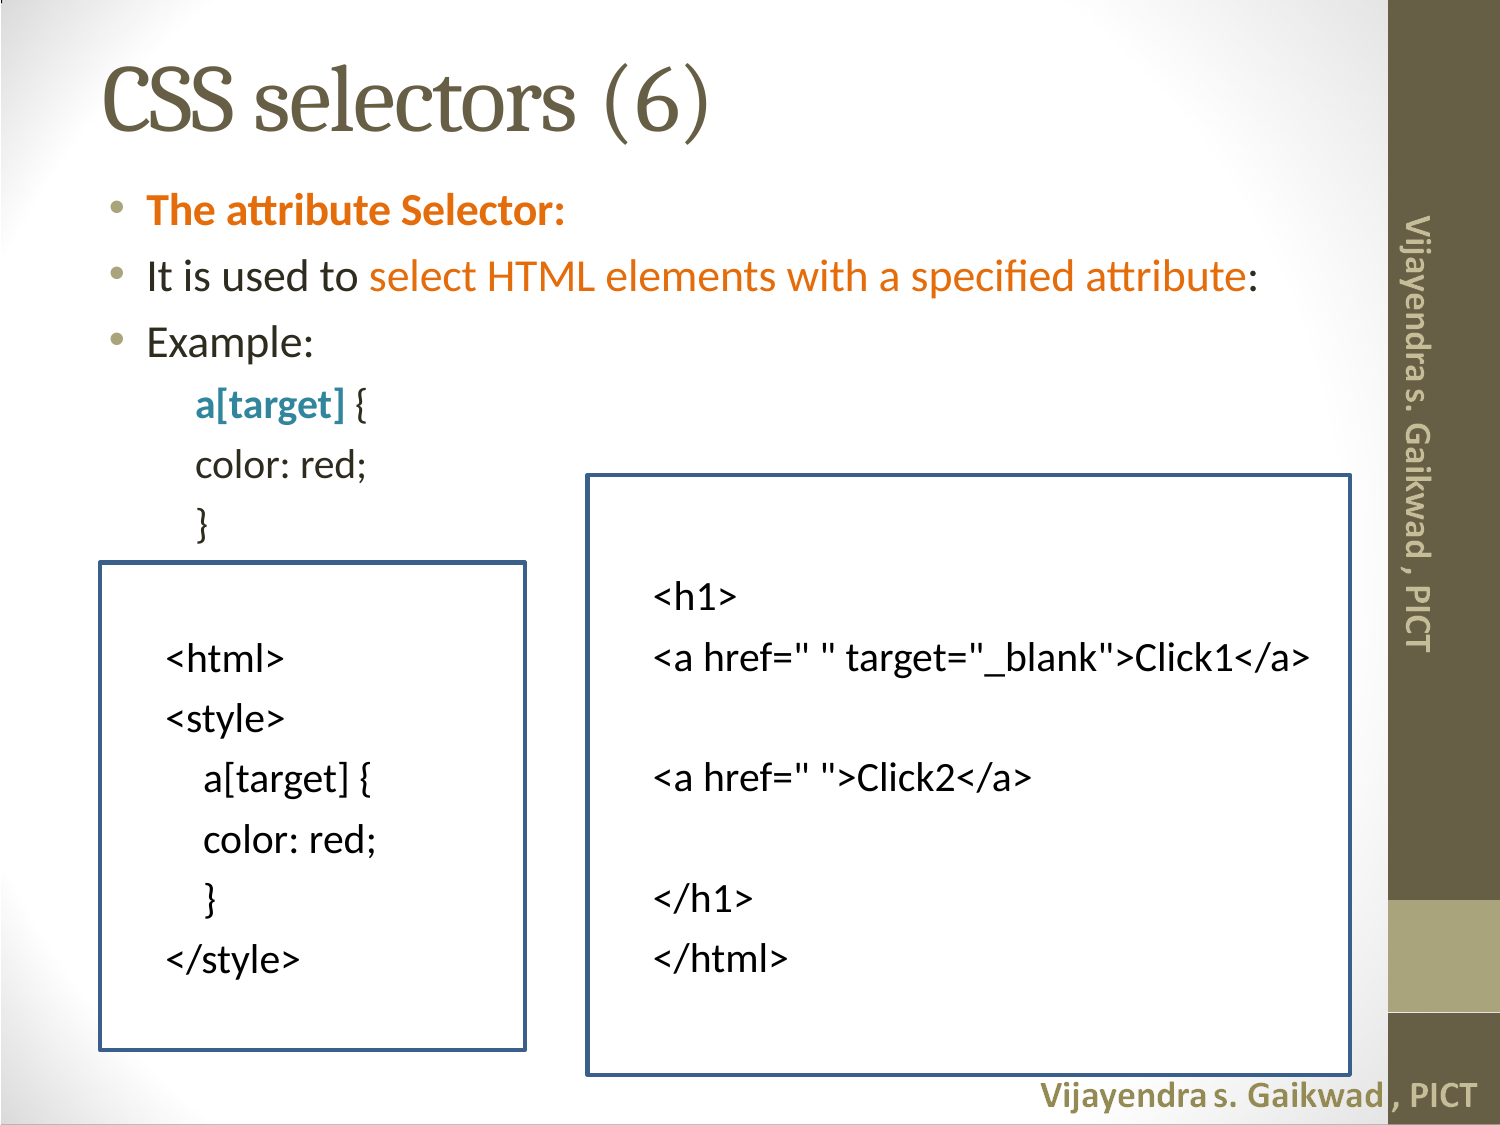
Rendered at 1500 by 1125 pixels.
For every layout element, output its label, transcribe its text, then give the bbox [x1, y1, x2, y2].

title CSS selectors (6) [100, 33, 755, 224]
picture [0, 0, 1500, 1125]
text_box The attribute Selector: It is used to select HTML elements with a specified attribute: Example: a[target] { color: red; } [106, 166, 1290, 608]
text_box <h1> <a href=" " target="_blank">Click1</a> <a href=" ">Click2</a> </h1> </html> [585, 473, 1352, 1077]
text_box <html> <style> a[target] { color: red; } </style> [98, 560, 527, 1052]
